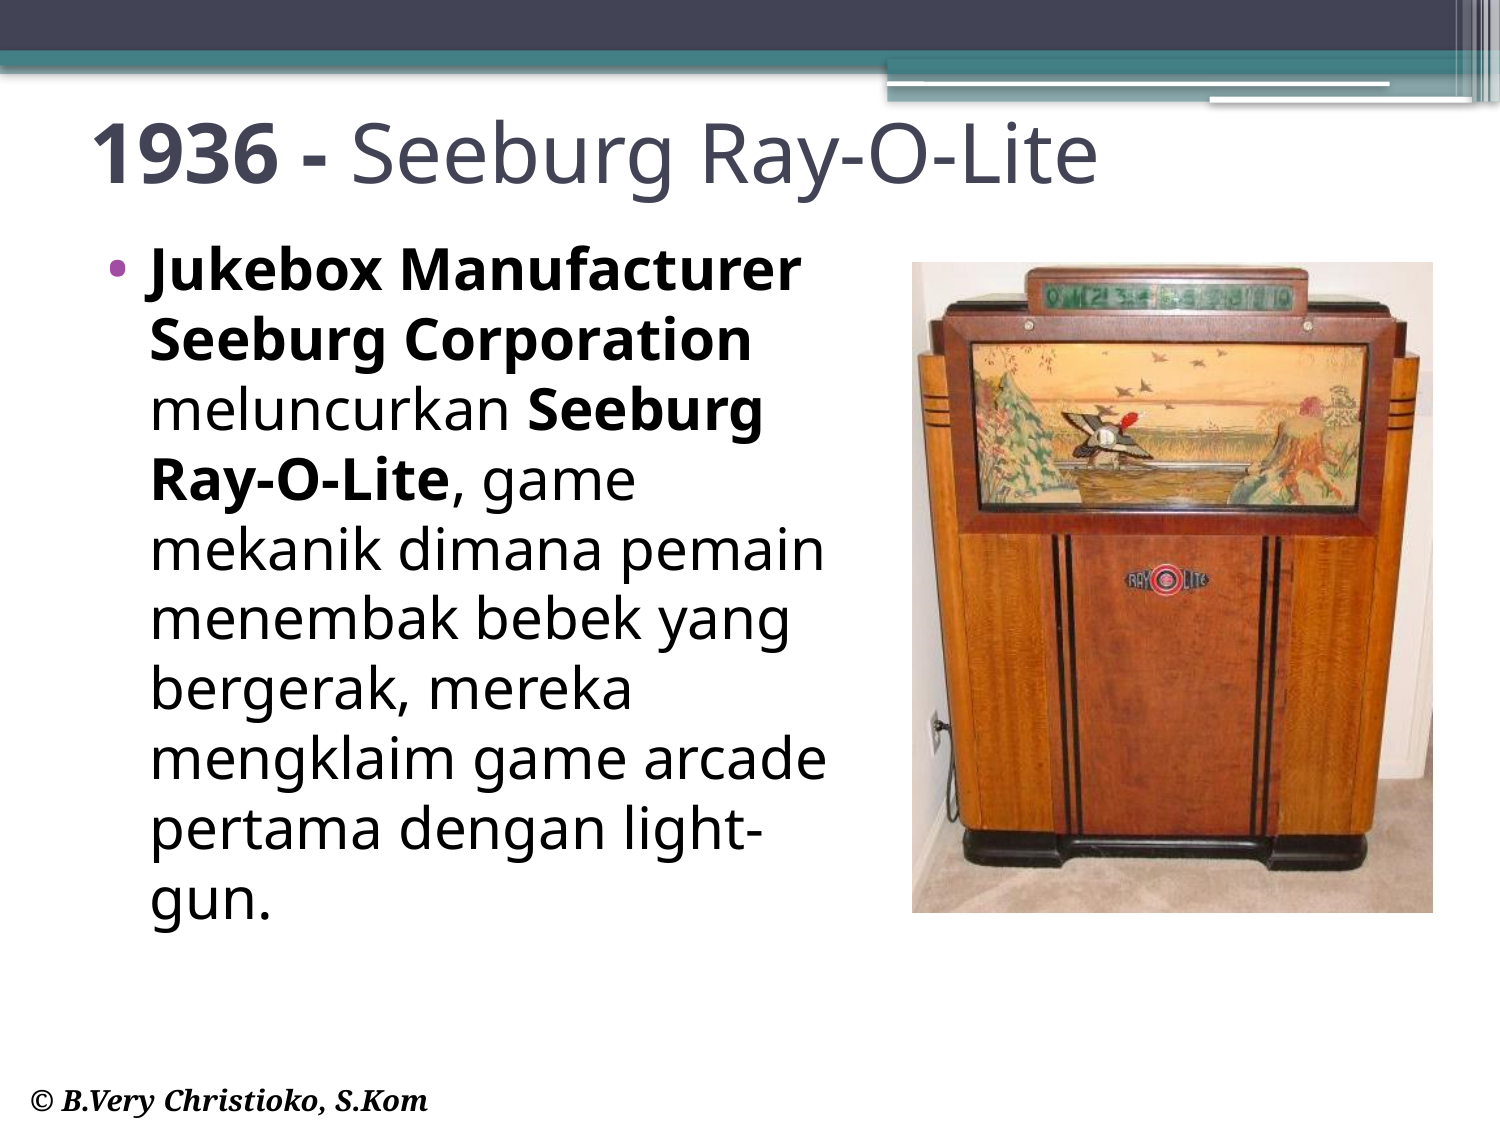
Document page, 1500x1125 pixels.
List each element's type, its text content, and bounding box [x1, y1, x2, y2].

picture [912, 262, 1433, 913]
title 1936 - Seeburg Ray-O-Lite [75, 62, 1425, 238]
list Jukebox Manufacturer Seeburg Corporation meluncurkan Seeburg Ray-O-Lite, game mekanik dimana pemain menembak bebek yang bergerak, mereka mengklaim game arcade pertama dengan light-gun. [75, 224, 850, 1079]
text_box © B.Very Christioko, S.Kom [15, 1074, 444, 1125]
